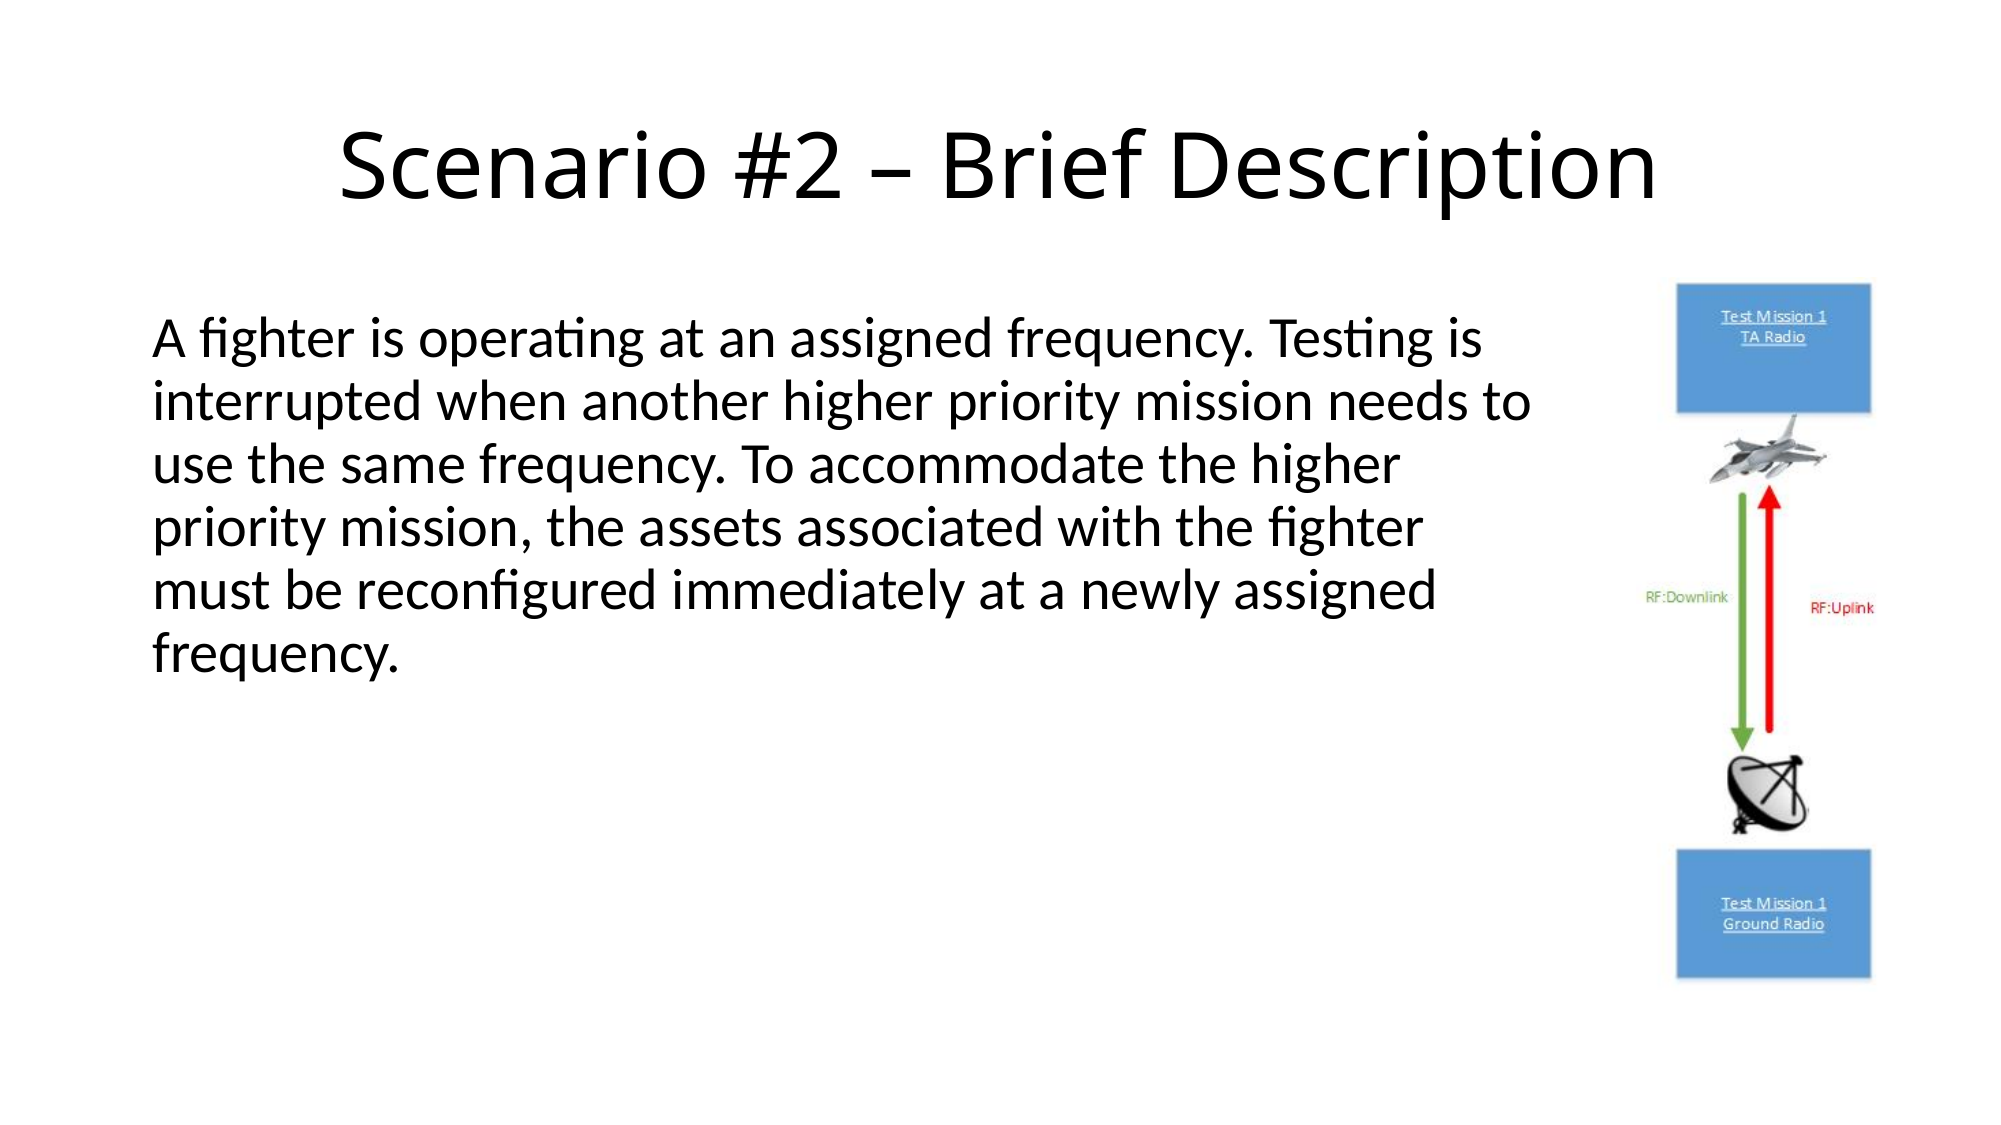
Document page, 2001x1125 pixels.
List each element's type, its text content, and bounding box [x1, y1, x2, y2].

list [1636, 277, 1883, 992]
list A fighter is operating at an assigned frequency. Testing is interrupted when another higher priority mission needs to use the same frequency. To accommodate the higher priority mission, the assets associated with the fighter must be reconfigured immediately at a newly assigned frequency. [137, 299, 1552, 1014]
title Scenario #2 – Brief Description [137, 59, 1863, 278]
